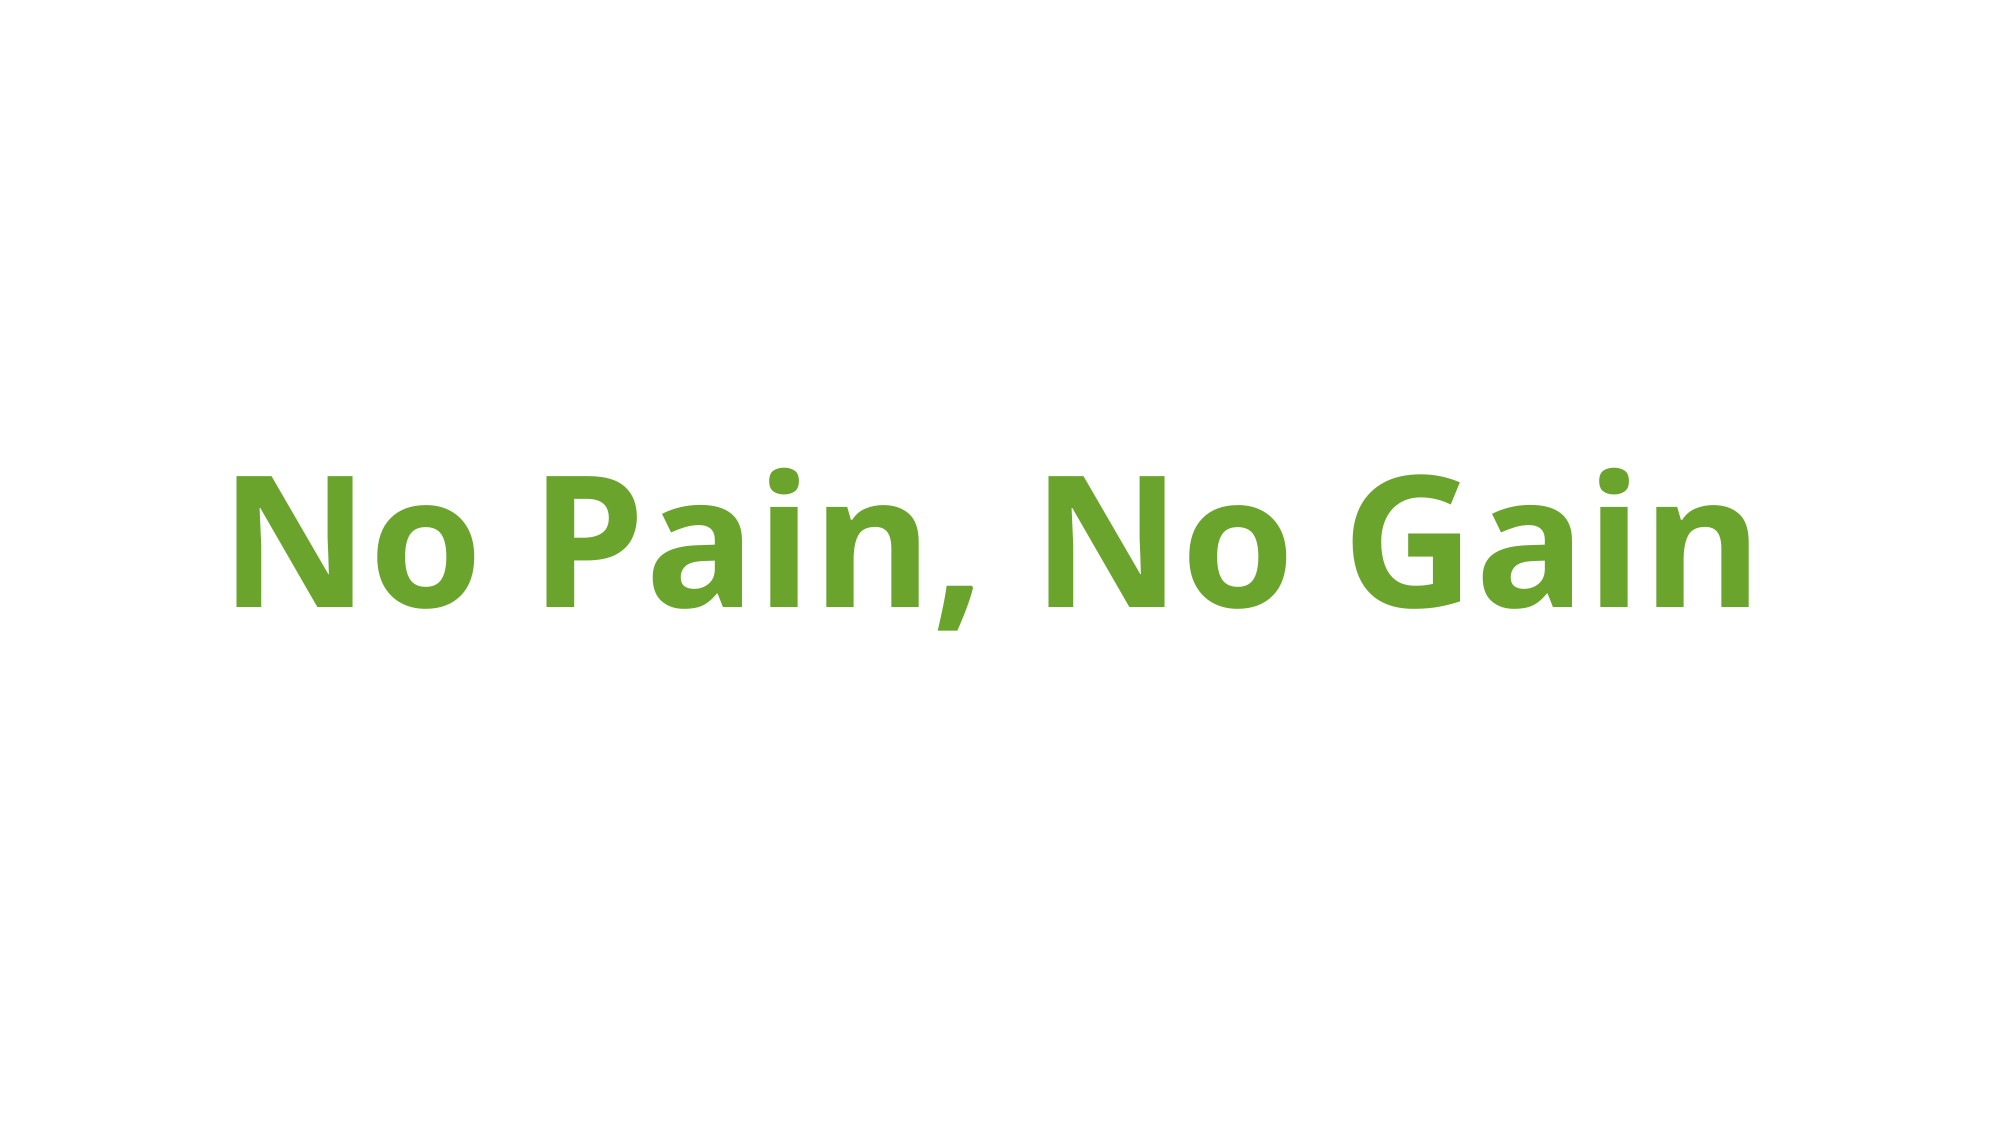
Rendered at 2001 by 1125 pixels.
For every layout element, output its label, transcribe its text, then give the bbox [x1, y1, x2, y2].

text_box No Pain, No Gain [0, 416, 1984, 652]
